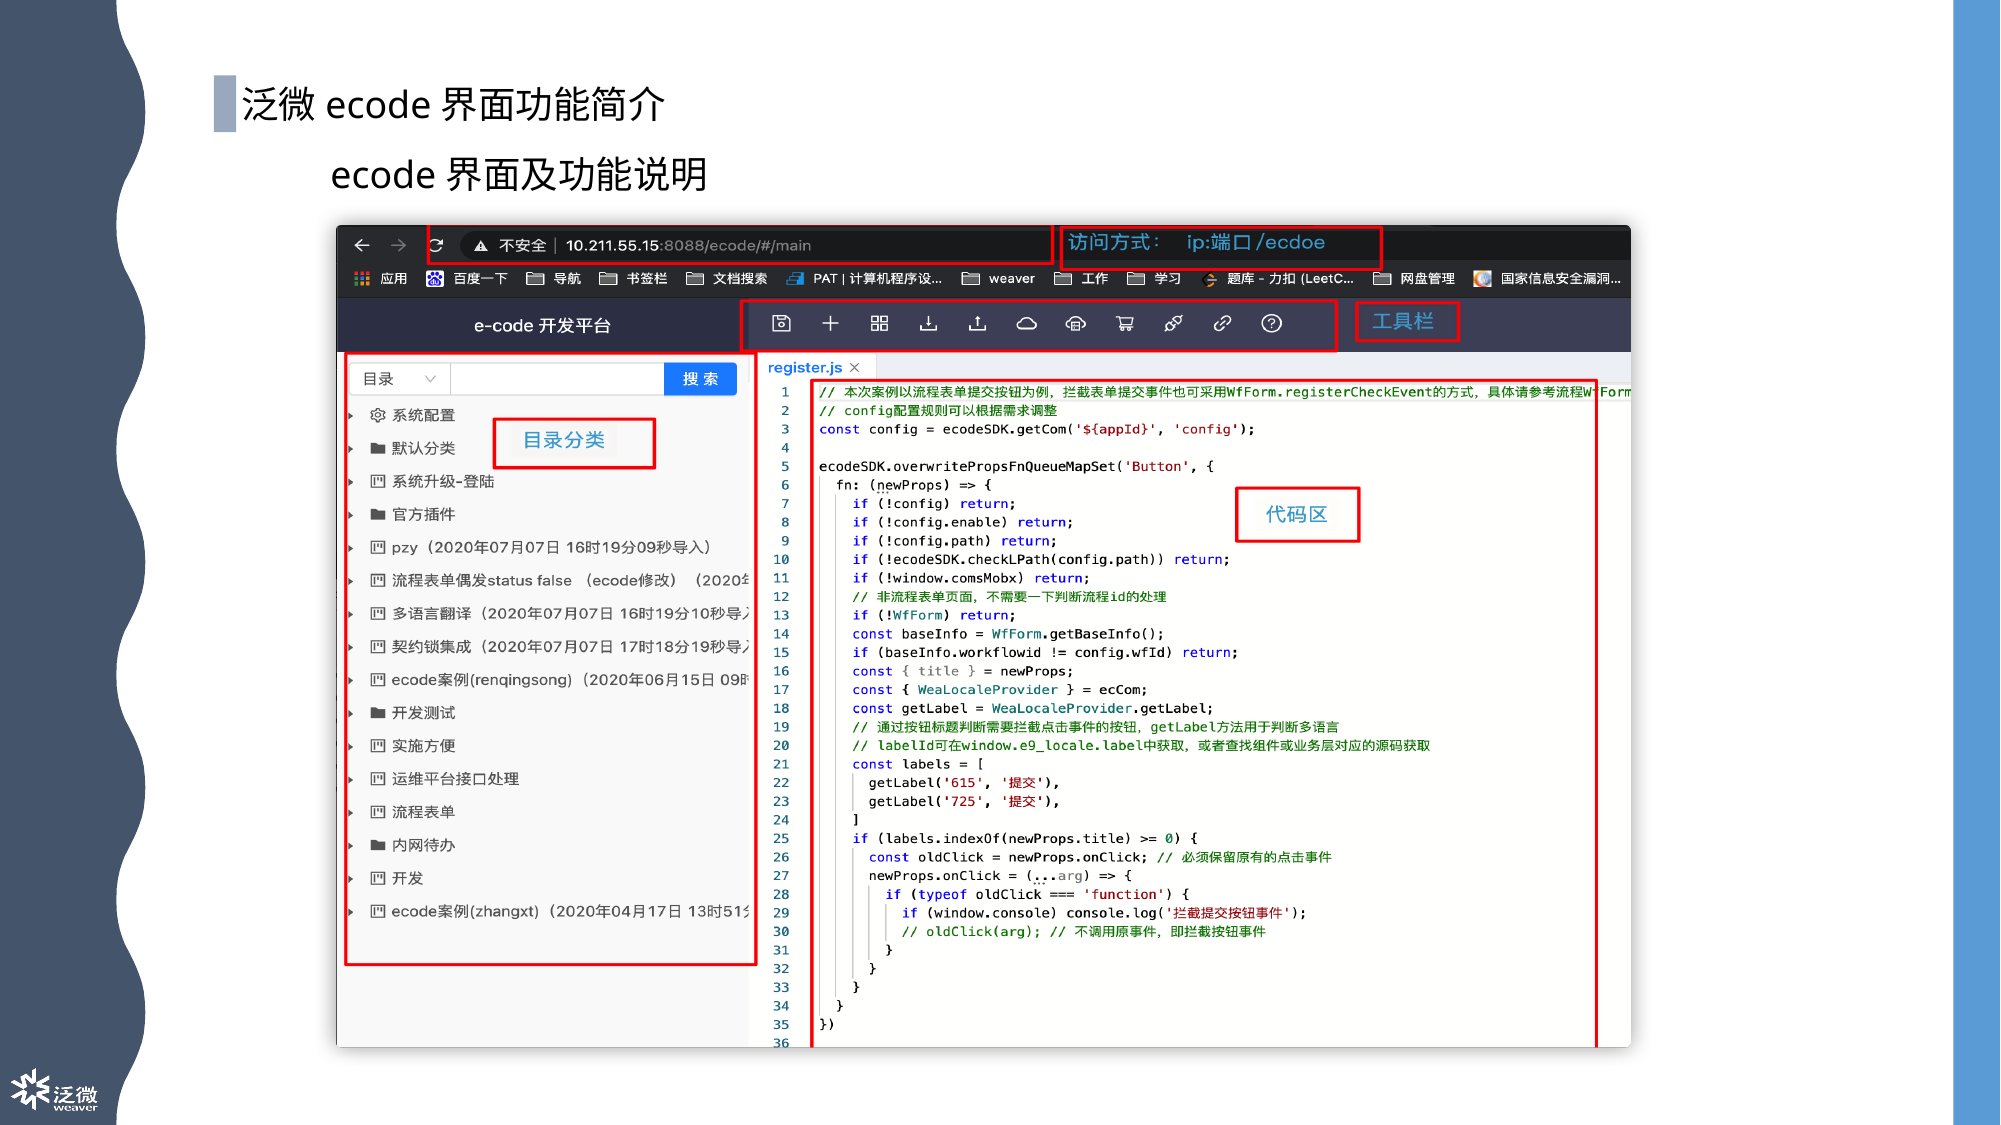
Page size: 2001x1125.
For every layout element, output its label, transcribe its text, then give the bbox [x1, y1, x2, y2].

text_box ecode界面及功能说明 [315, 143, 1533, 204]
text_box [213, 74, 237, 133]
picture [0, 1065, 114, 1125]
text_box 泛微ecode界面功能简介 [237, 75, 677, 132]
picture [315, 206, 1651, 1066]
